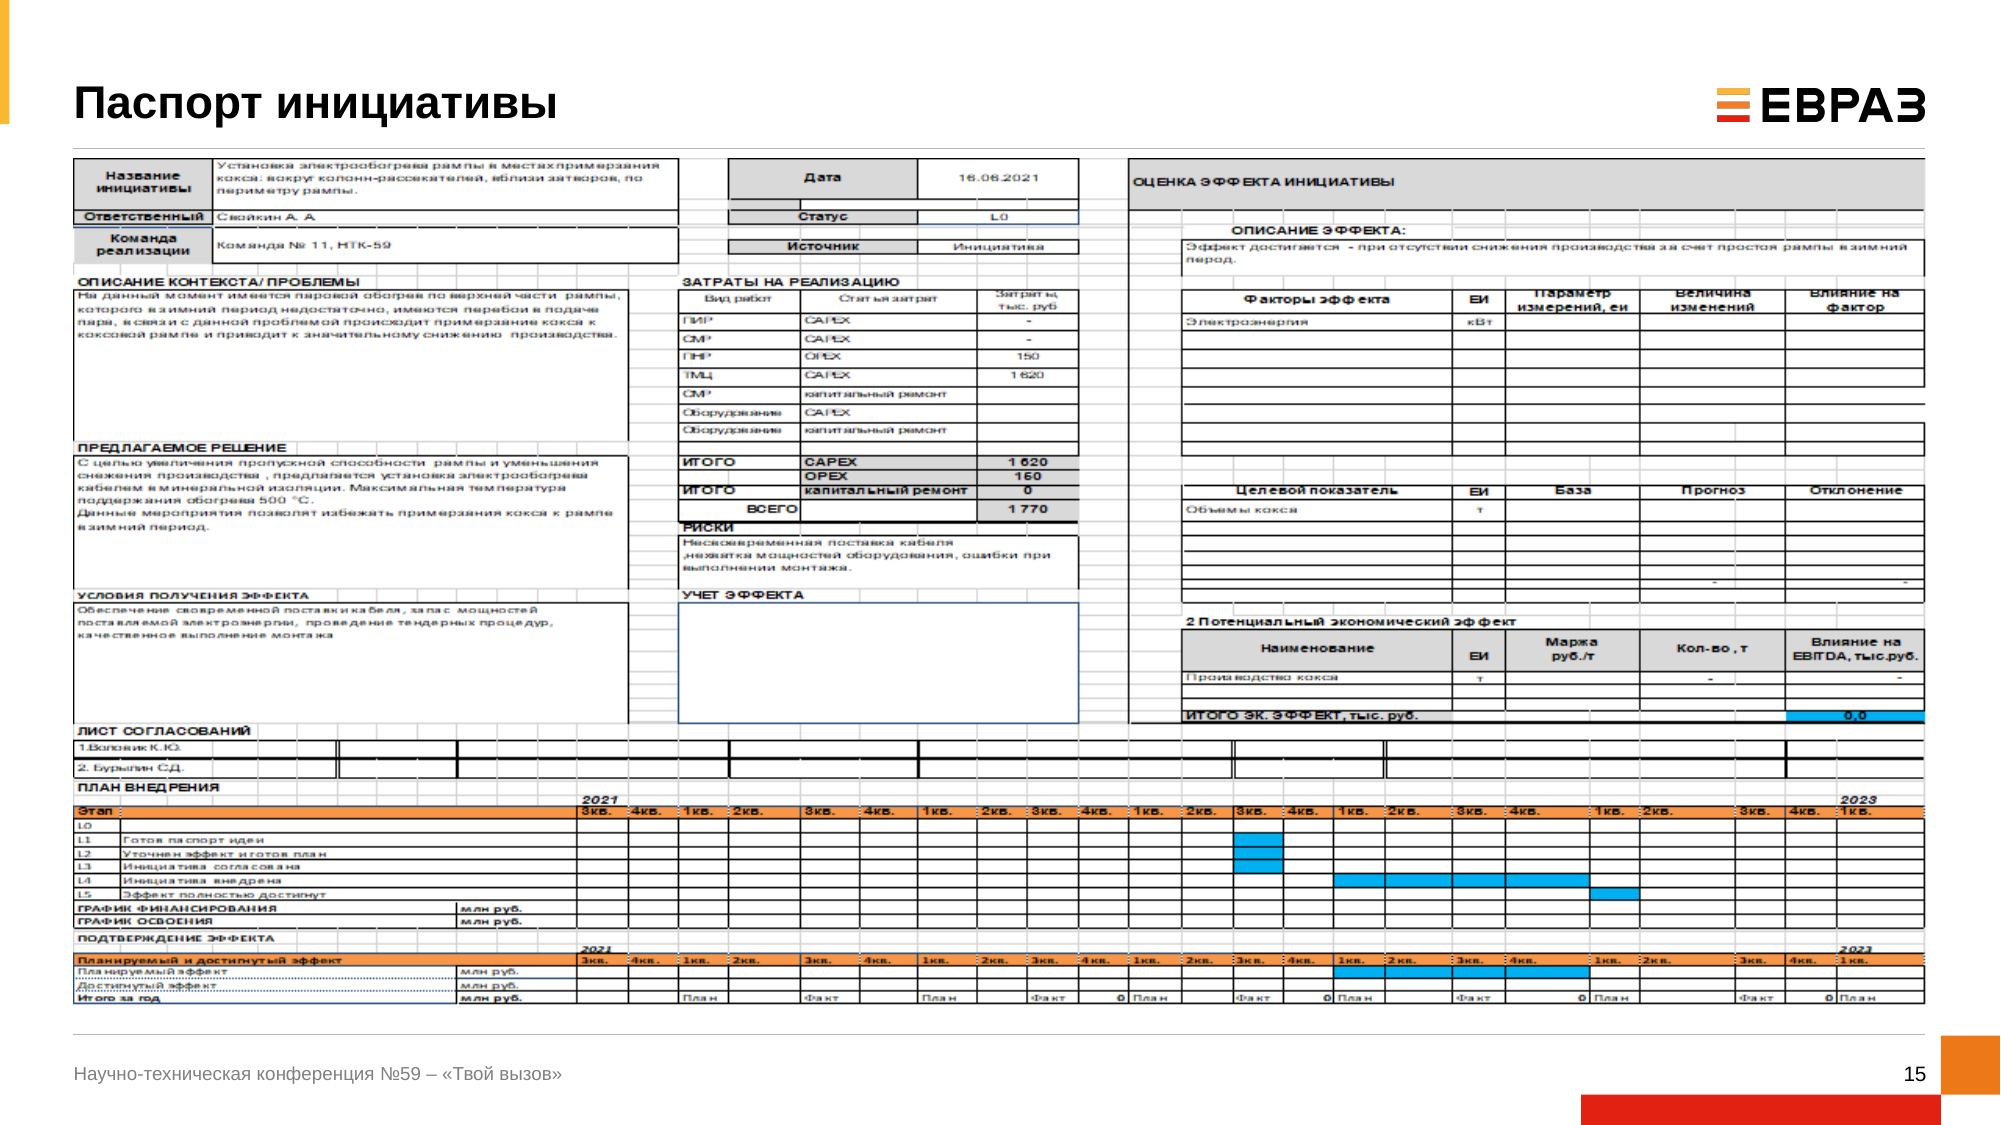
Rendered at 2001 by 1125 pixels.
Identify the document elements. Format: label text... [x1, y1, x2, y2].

footer Научно-техническая конференция №59 – «Твой вызов» [73, 1053, 1854, 1092]
title Паспорт инициативы [73, 78, 1676, 128]
slide_number 14 [1871, 1060, 1927, 1086]
picture [1717, 88, 1925, 122]
picture [73, 158, 1927, 1006]
list h [73, 158, 1946, 1012]
